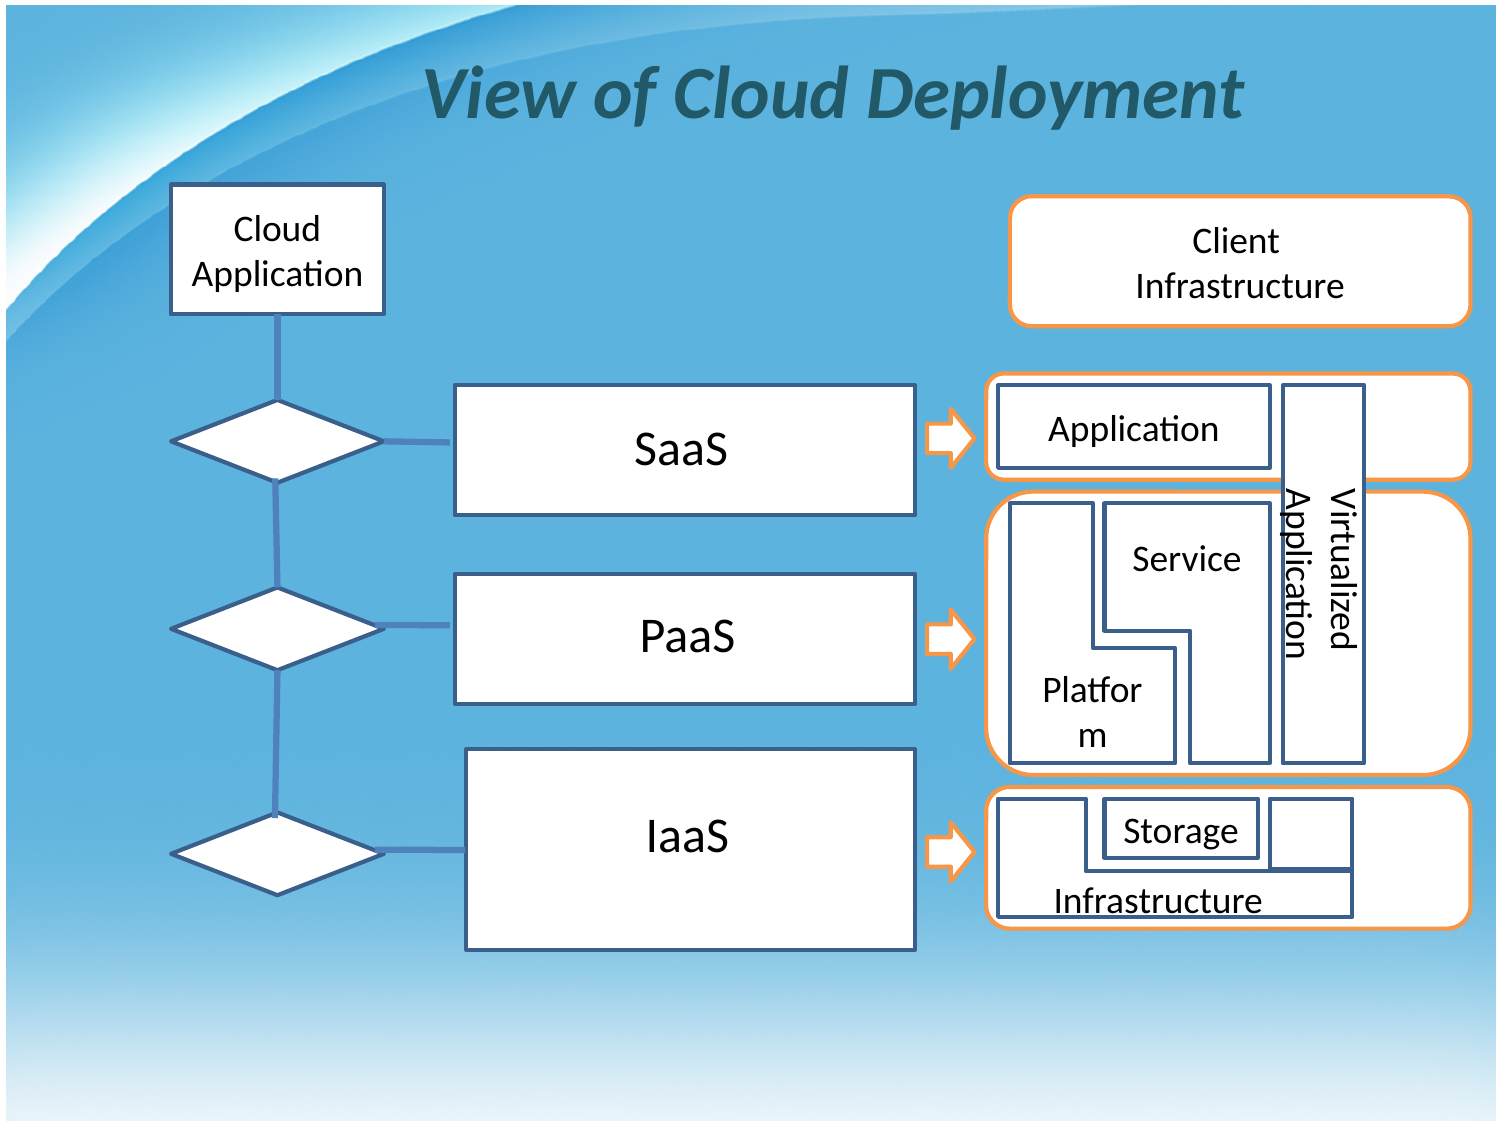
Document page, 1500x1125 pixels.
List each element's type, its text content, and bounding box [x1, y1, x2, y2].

text_box [1102, 501, 1272, 533]
text_box [1008, 735, 1177, 765]
text_box [925, 607, 977, 671]
text_box [1102, 580, 1272, 765]
text_box PaaS [597, 601, 778, 665]
text_box Cloud Application [169, 182, 386, 316]
text_box [453, 383, 917, 517]
text_box [168, 810, 378, 898]
text_box SaaS [597, 414, 765, 478]
text_box Client Infrastructure [1007, 194, 1473, 329]
text_box Application [996, 383, 1272, 470]
text_box Infrastructure [1021, 867, 1296, 931]
text_box Virtualized Application [1281, 383, 1366, 765]
text_box [168, 586, 377, 672]
text_box [984, 489, 1473, 778]
text_box [1008, 501, 1177, 685]
text_box [925, 820, 977, 884]
text_box Storage [1102, 797, 1260, 860]
text_box IaaS [585, 801, 790, 865]
text_box [168, 399, 383, 485]
title View of Cloud Deployment [218, 19, 1449, 159]
picture [0, 0, 1500, 1125]
text_box [925, 406, 977, 470]
text_box [464, 747, 917, 952]
text_box [1268, 797, 1354, 872]
text_box Service [1102, 524, 1272, 589]
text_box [202, 742, 351, 746]
text_box Platform [1007, 678, 1178, 742]
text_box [221, 531, 332, 535]
text_box [984, 371, 1473, 482]
text_box [1294, 872, 1354, 919]
text_box [984, 784, 1473, 931]
text_box [453, 572, 917, 706]
text_box [996, 797, 1088, 919]
